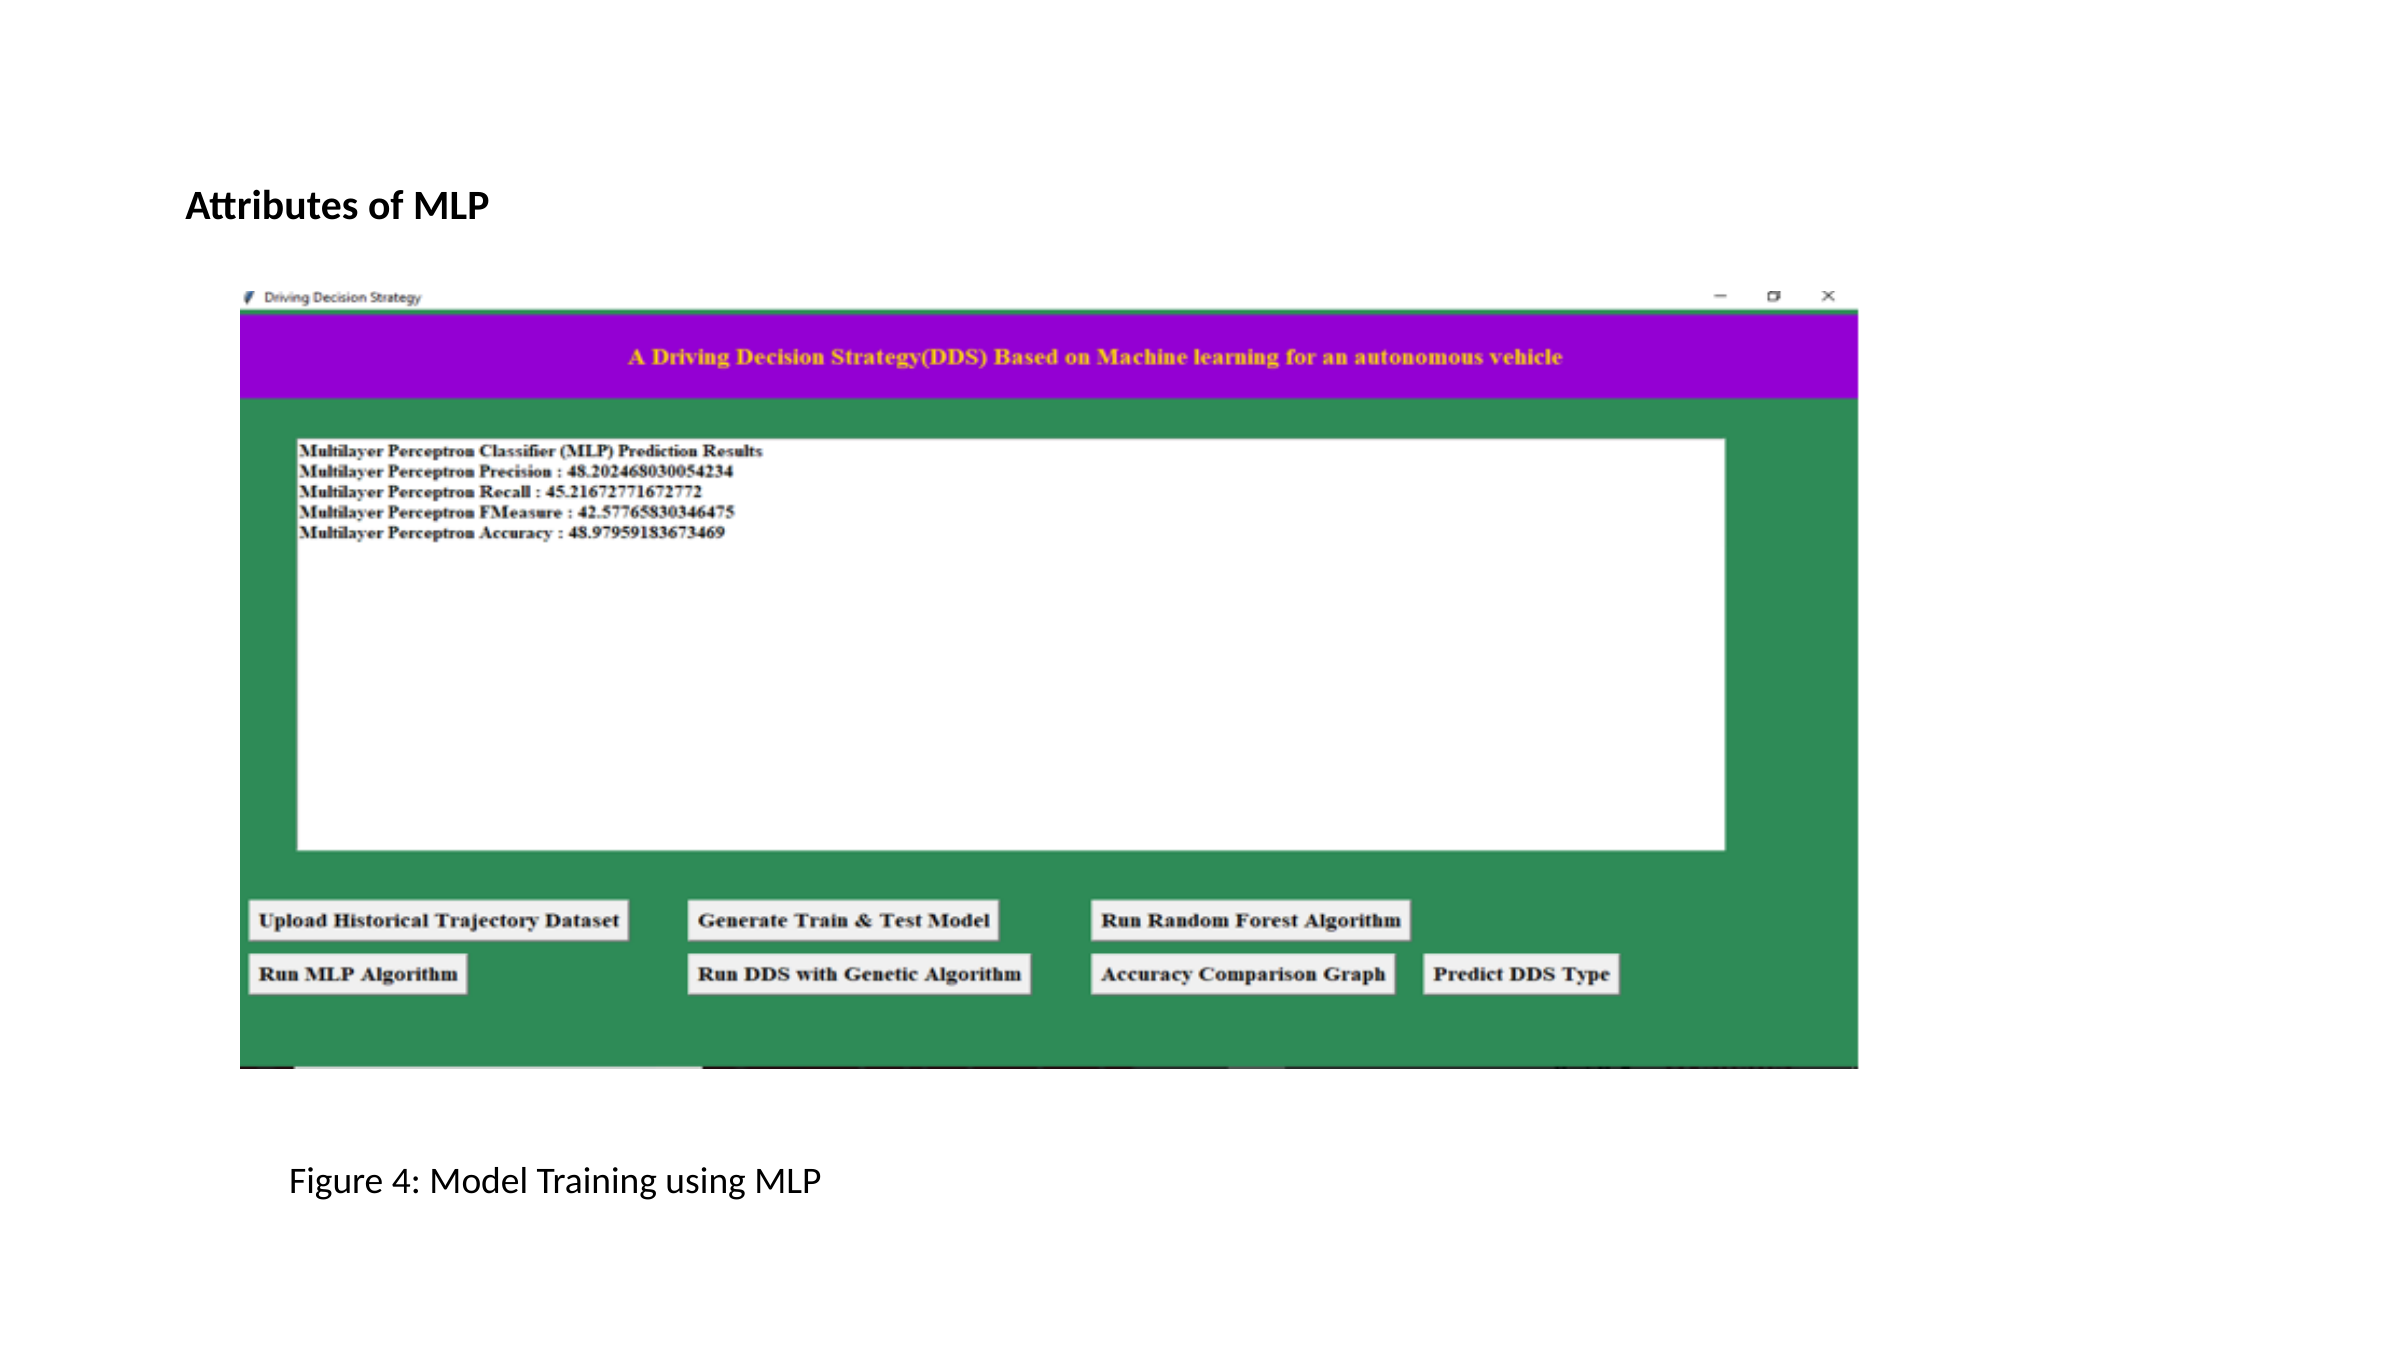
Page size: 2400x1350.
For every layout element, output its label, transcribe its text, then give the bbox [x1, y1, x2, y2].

text_box Attributes of MLP [170, 170, 872, 235]
picture [240, 291, 1863, 1069]
text_box Figure 4: Model Training using MLP [274, 1148, 1200, 1209]
